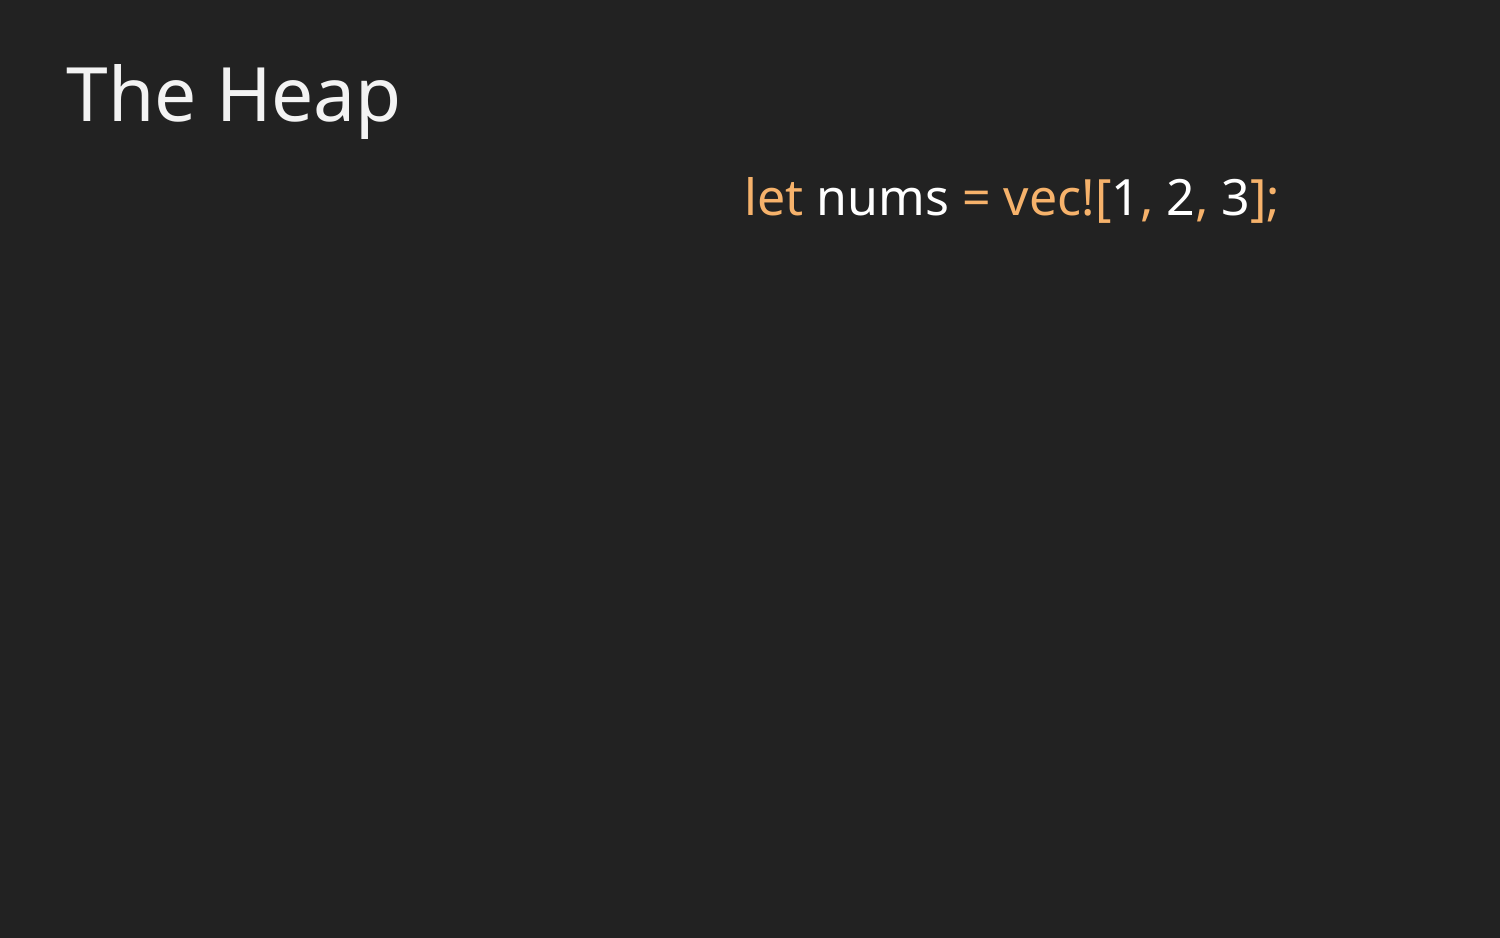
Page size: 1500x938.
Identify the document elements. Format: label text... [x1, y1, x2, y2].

text_box let nums = vec![1, 2, 3]; [729, 150, 1500, 242]
text_box The Heap [51, 31, 964, 166]
